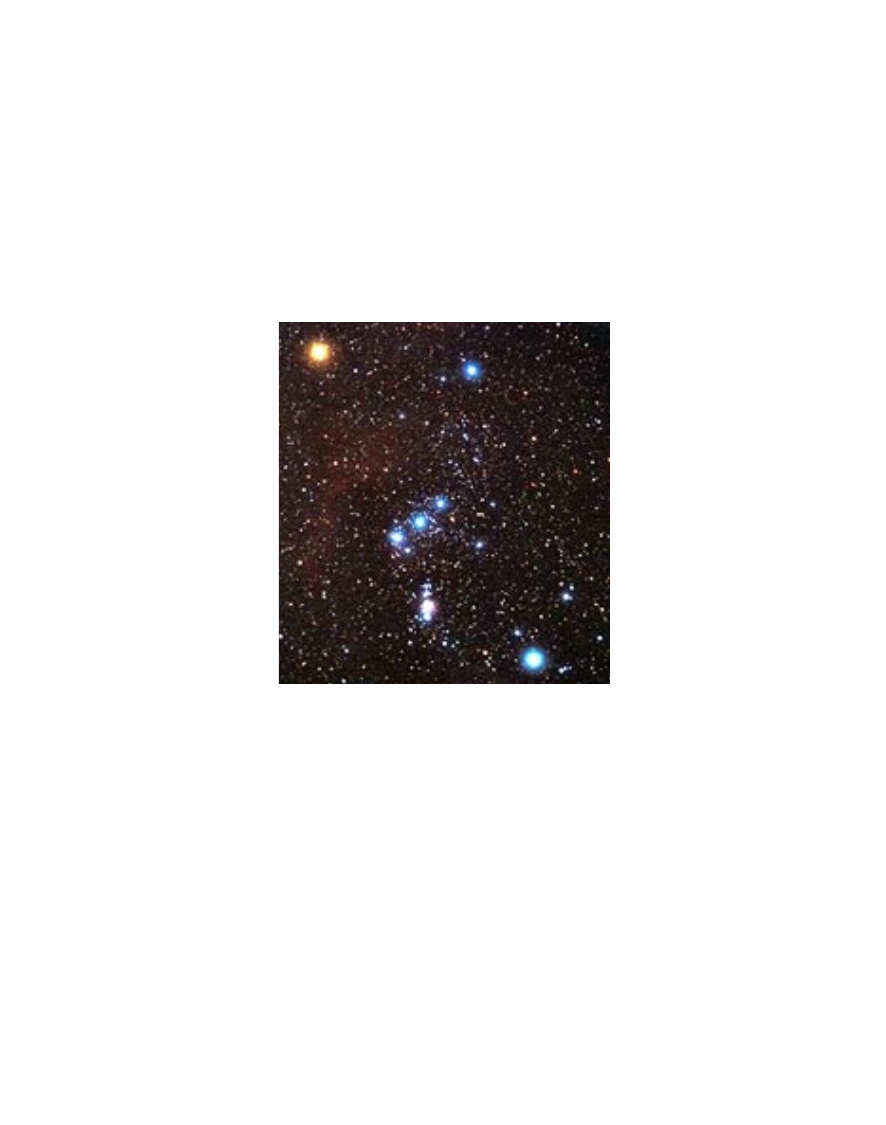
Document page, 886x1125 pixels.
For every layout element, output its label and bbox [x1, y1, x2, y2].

picture [278, 322, 610, 684]
